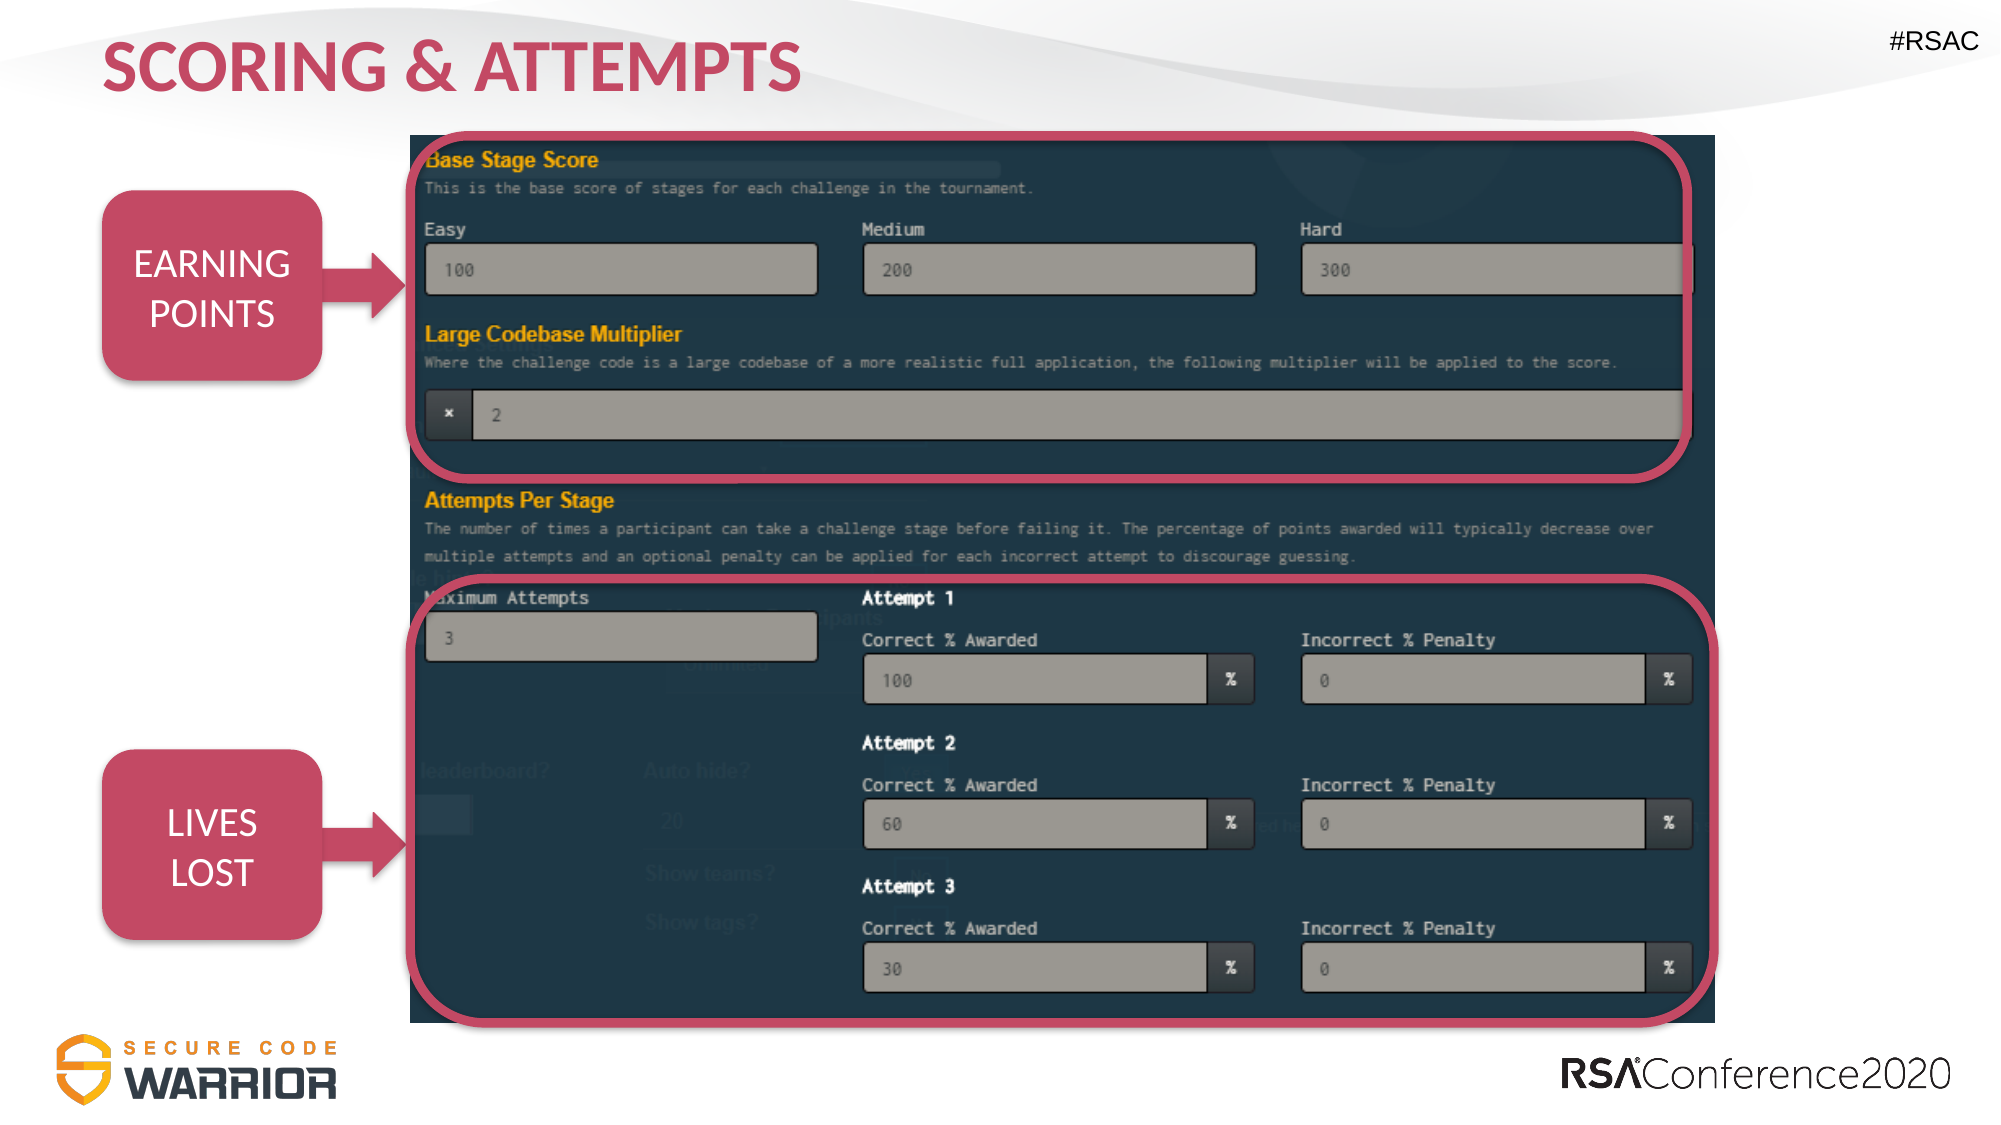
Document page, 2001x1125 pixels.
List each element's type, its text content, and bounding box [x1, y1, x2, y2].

picture [0, 0, 2001, 1125]
text_box EARNING POINTS [102, 191, 322, 380]
text_box [327, 812, 403, 877]
text_box LIVES LOST [102, 750, 322, 940]
text_box [327, 253, 403, 318]
title SCORING & ATTEMPTS [102, 15, 1872, 200]
